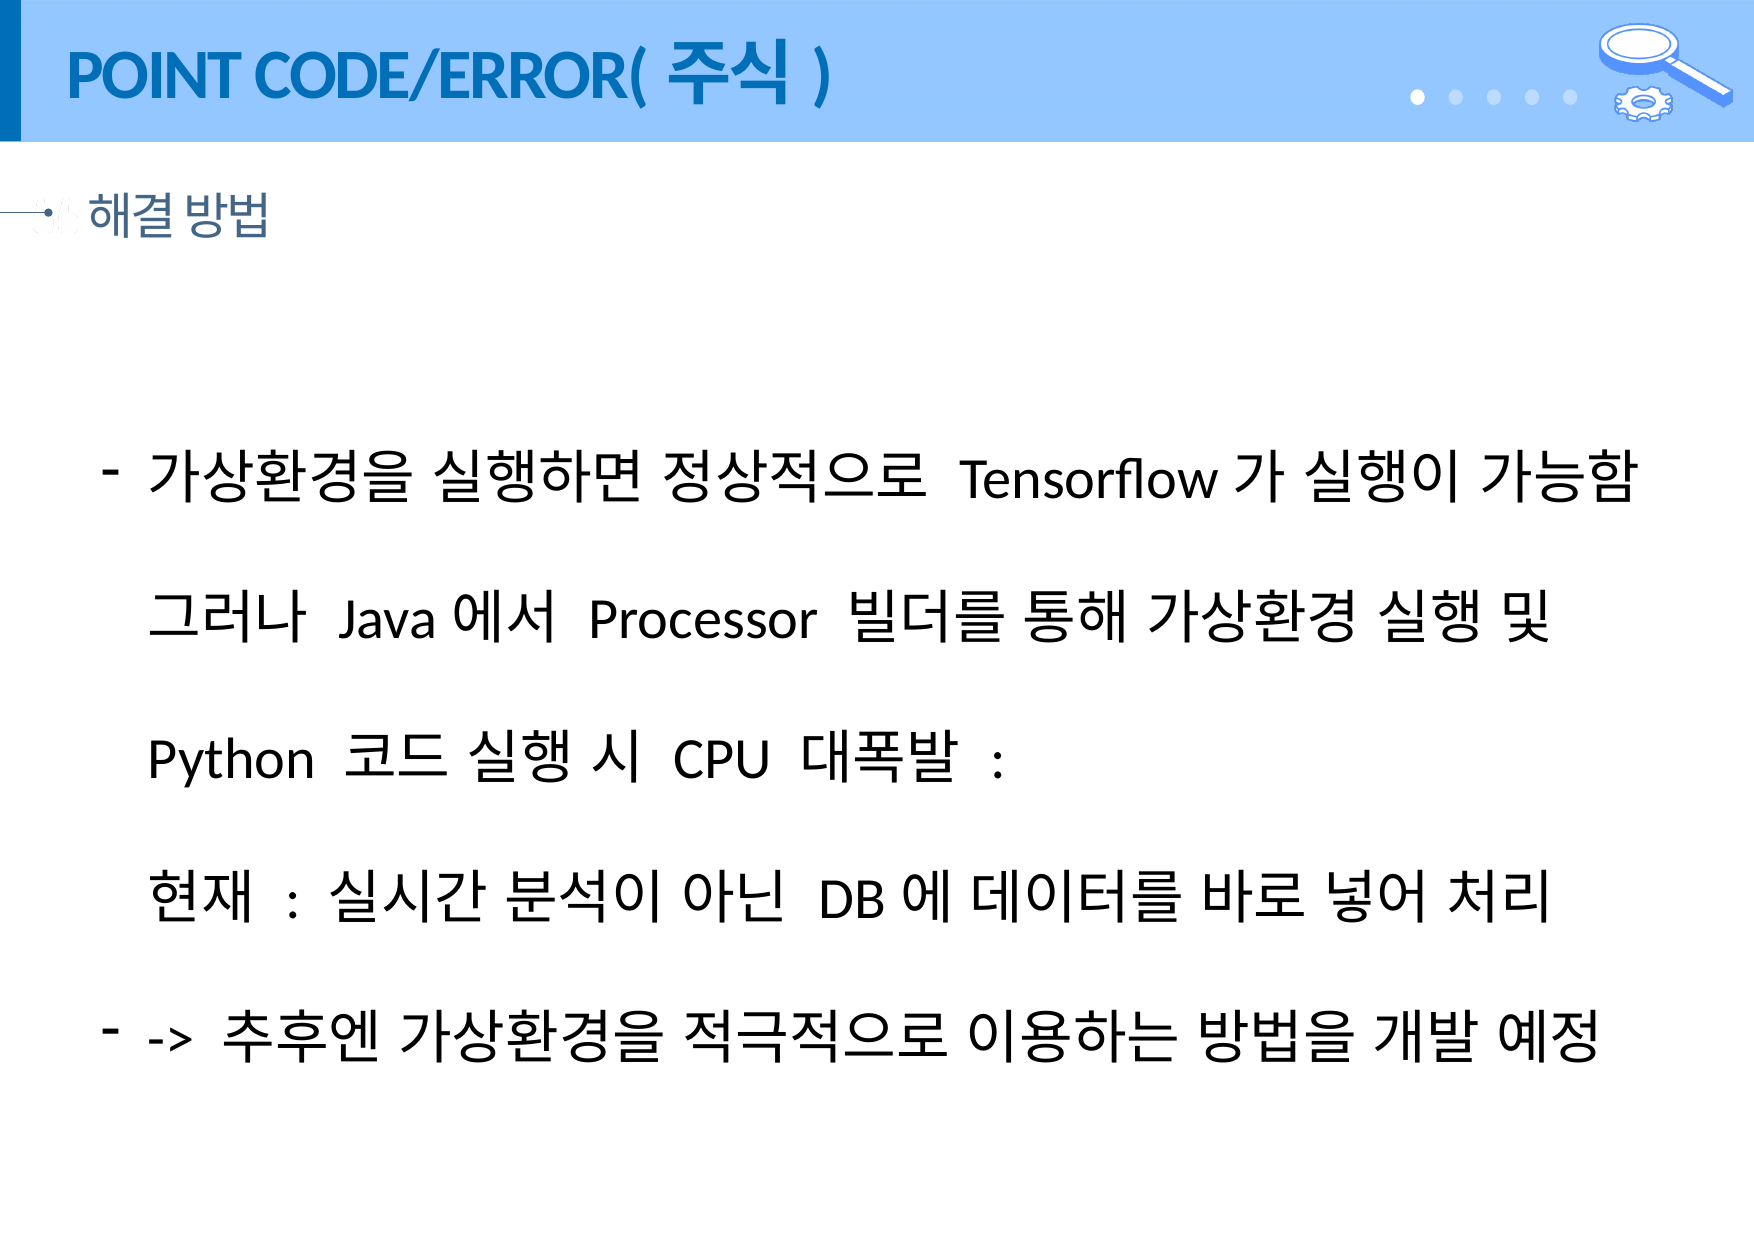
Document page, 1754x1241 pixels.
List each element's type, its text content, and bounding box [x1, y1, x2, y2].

text_box 종목코드 전달 [1486, 89, 1502, 106]
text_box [0, 177, 297, 253]
picture [21, 0, 1754, 142]
title POINT CODE/ERROR(주식) [51, 29, 928, 123]
text_box 종목코드 전달 [1448, 89, 1463, 106]
text_box 가상환경을 실행하면 정상적으로 Tensorflow가 실행이 가능함 그러나 Java에서 Processor 빌더를 통해 가상환경 실행 및 Python 코드 실행 시 CPU 대폭발 : 현재 : 실시간 분석이 아닌 DB에 데이터를 바로 넣어 처리 -> 추후엔 가상환경을 적극적으로 이용하는 방법을 개발 예정 [86, 362, 1655, 1078]
text_box 종목코드 전달 [1562, 89, 1578, 106]
text_box 종목코드 전달 [1524, 89, 1540, 106]
